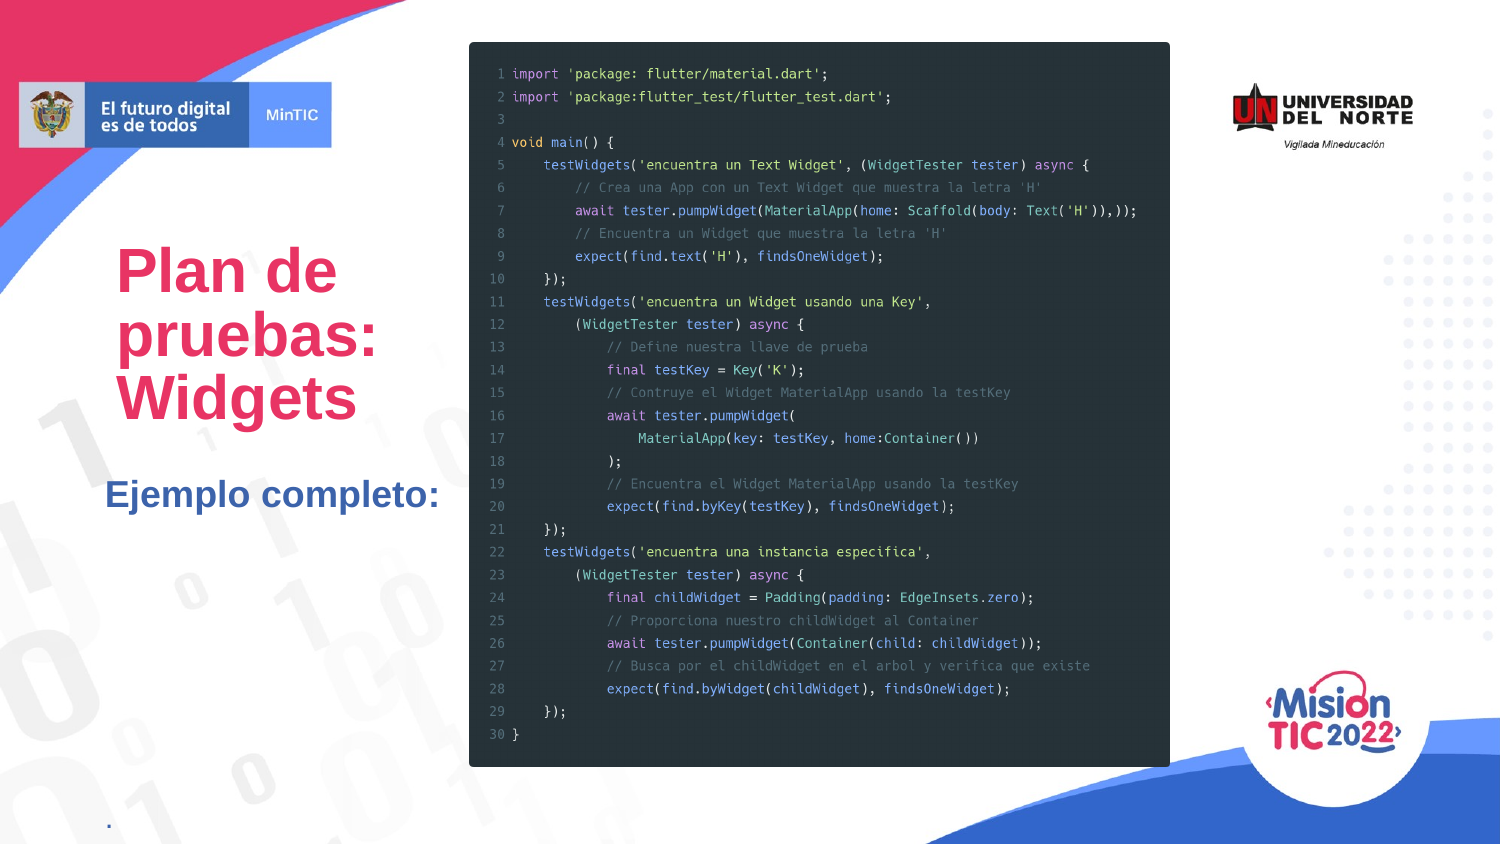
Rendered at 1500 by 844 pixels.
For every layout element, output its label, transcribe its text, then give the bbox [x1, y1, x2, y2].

text_box Ejemplo completo: . [104, 470, 463, 686]
text_box Plan de pruebas: Widgets [104, 202, 463, 439]
picture [0, 0, 1500, 844]
